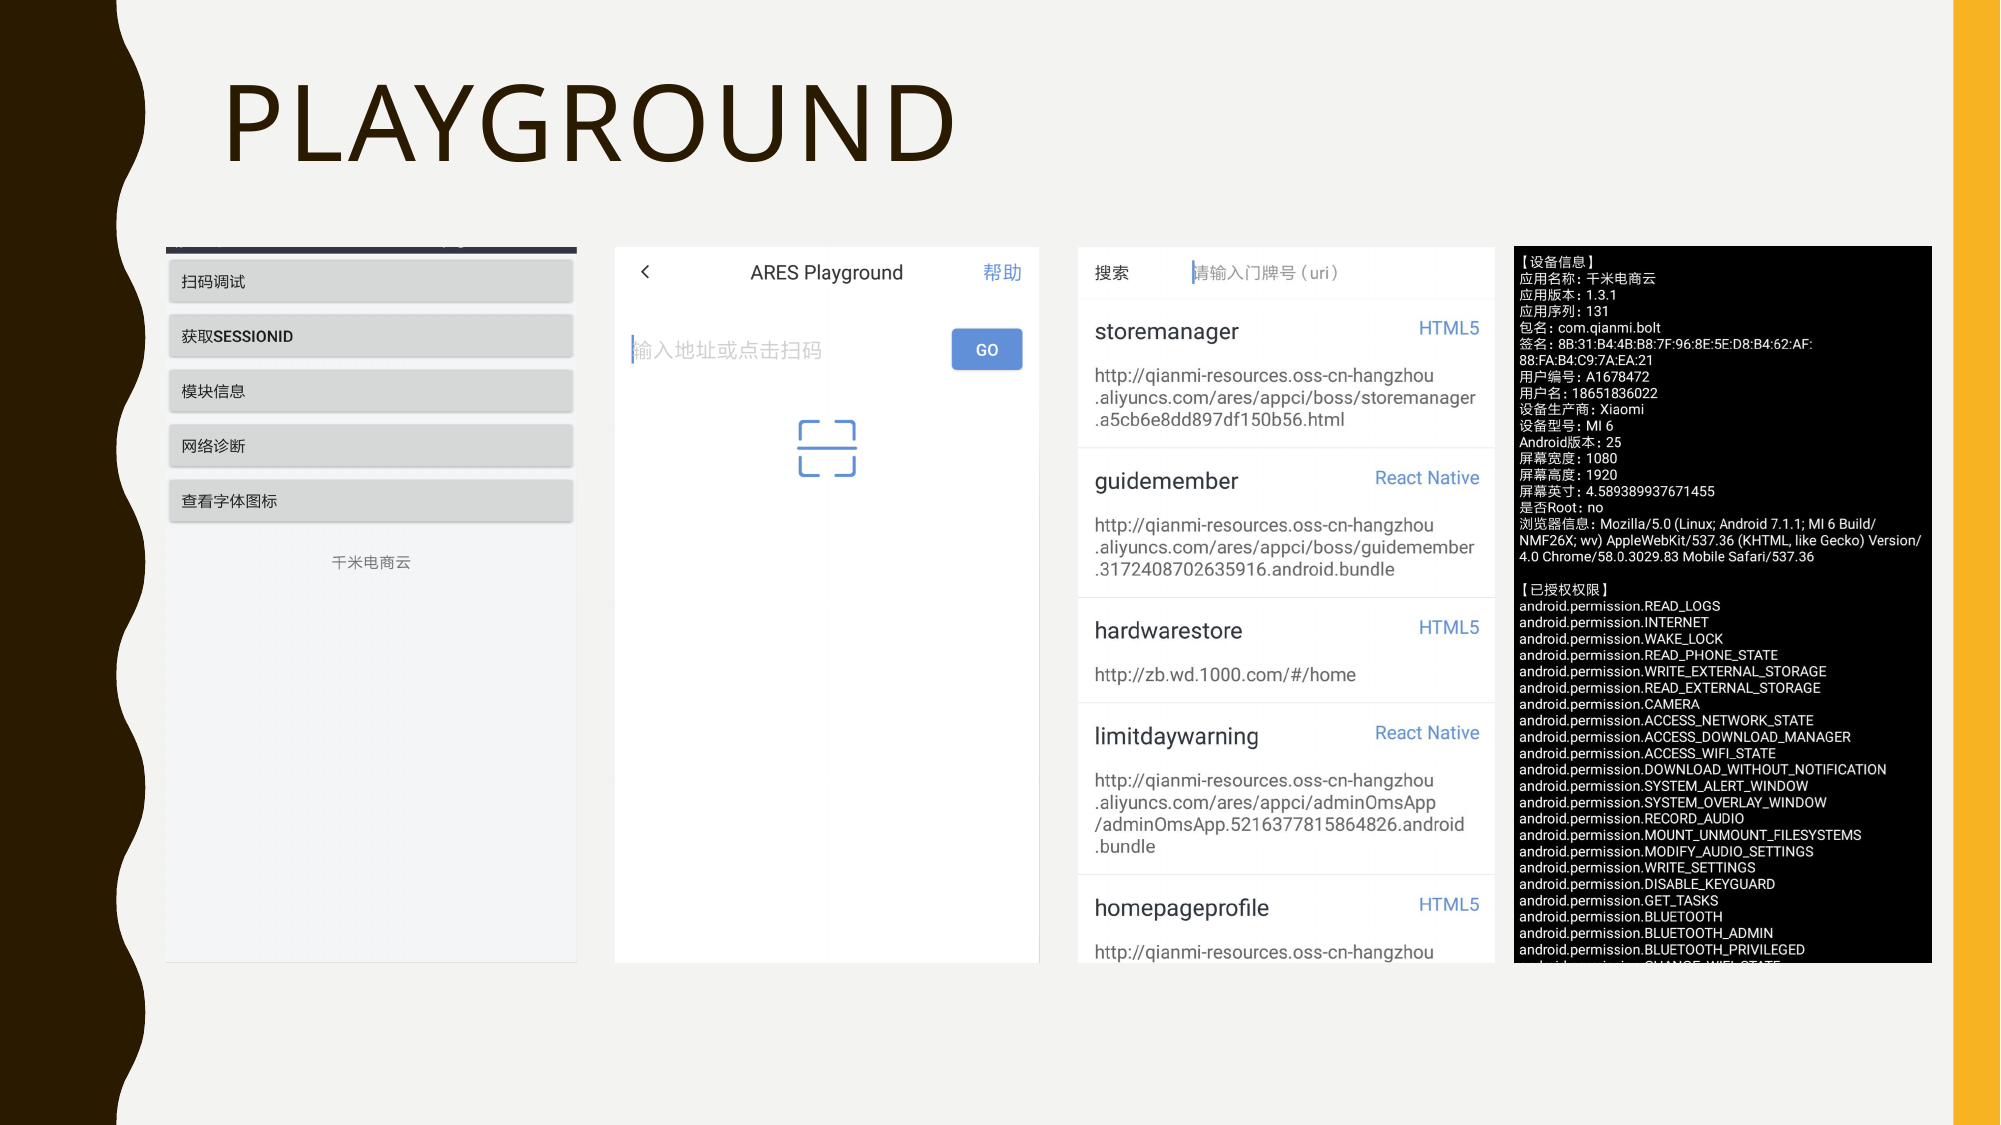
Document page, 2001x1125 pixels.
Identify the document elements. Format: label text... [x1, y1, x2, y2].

picture [166, 247, 577, 963]
picture [1078, 247, 1496, 963]
picture [615, 247, 1040, 963]
picture [1514, 246, 1932, 963]
title playground [205, 62, 1875, 308]
